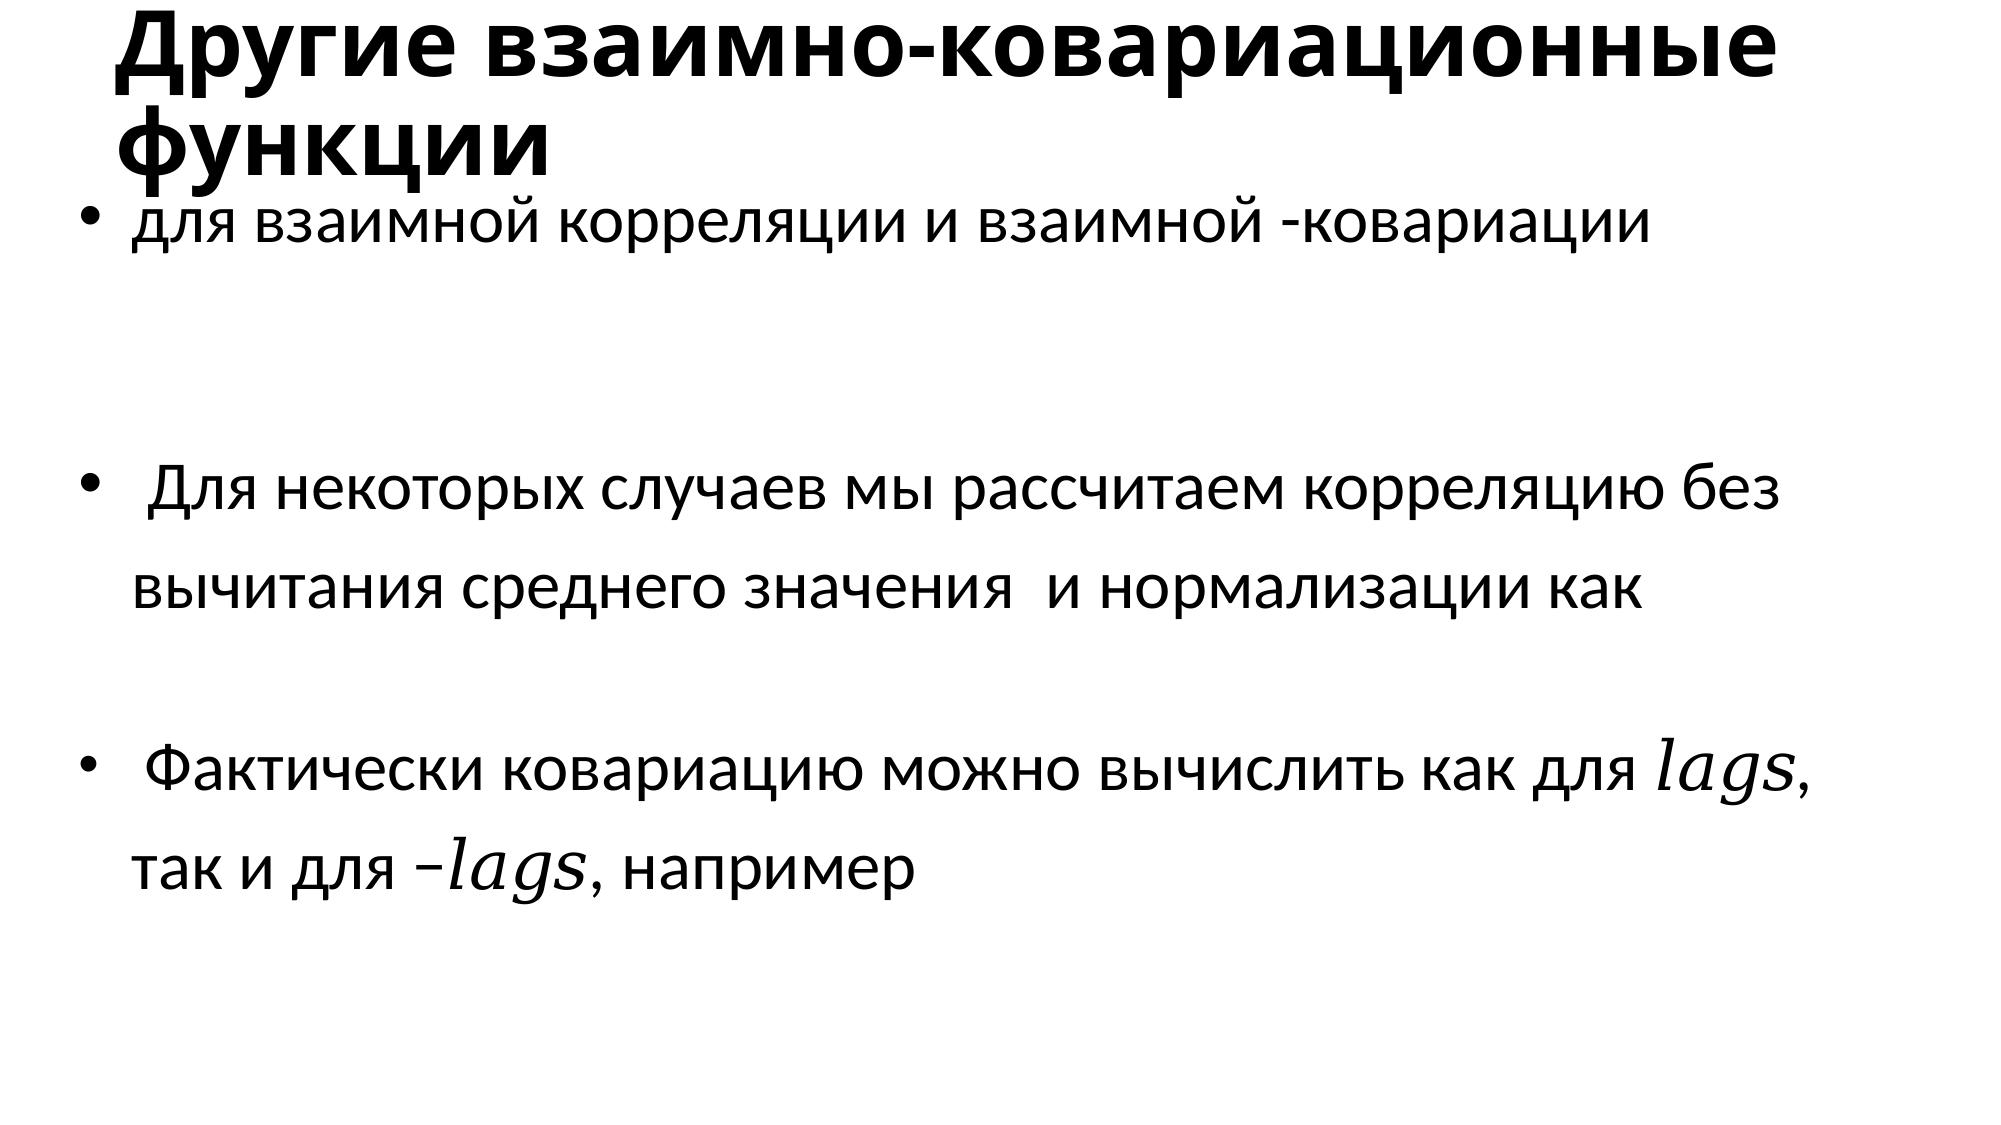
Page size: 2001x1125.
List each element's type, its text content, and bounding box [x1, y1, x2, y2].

title Другие взаимно-ковариационные функции [100, 31, 1826, 161]
